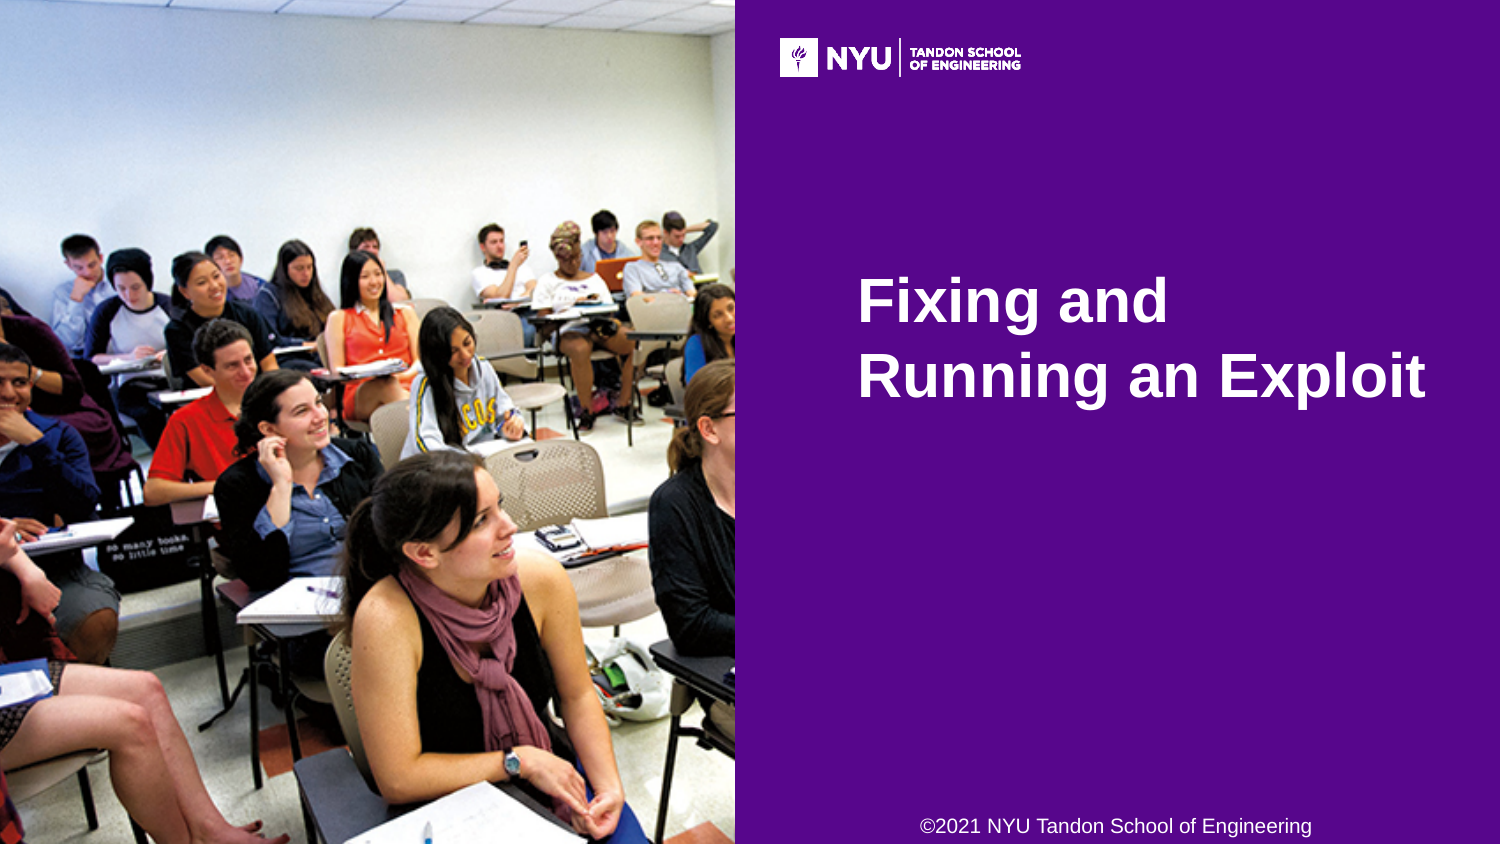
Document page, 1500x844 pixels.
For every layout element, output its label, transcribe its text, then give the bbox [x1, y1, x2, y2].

list Fixing and Running an Exploit [819, 259, 1433, 774]
picture [0, 0, 736, 844]
picture [780, 38, 1021, 77]
